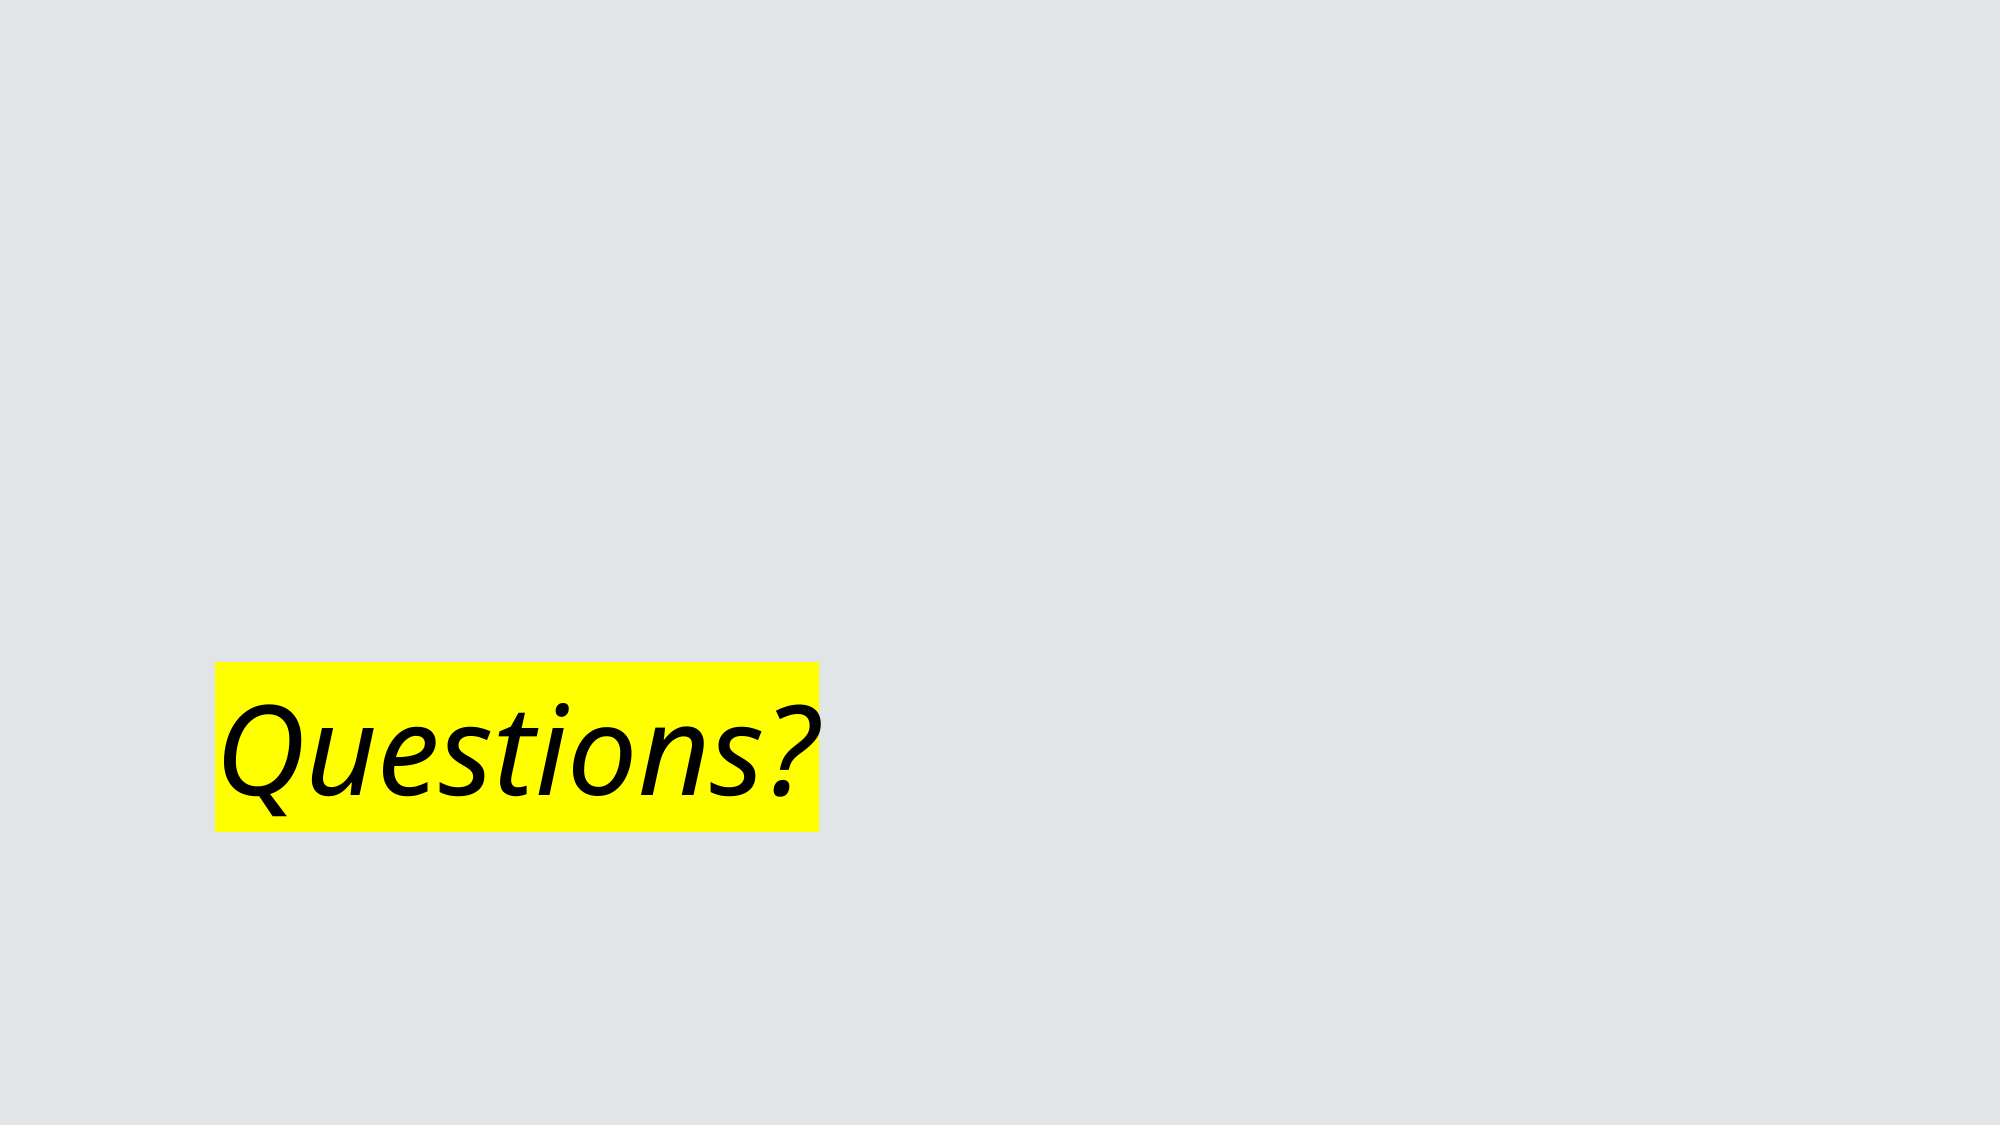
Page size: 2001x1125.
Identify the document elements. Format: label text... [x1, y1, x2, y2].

title Questions? [200, 224, 1757, 829]
